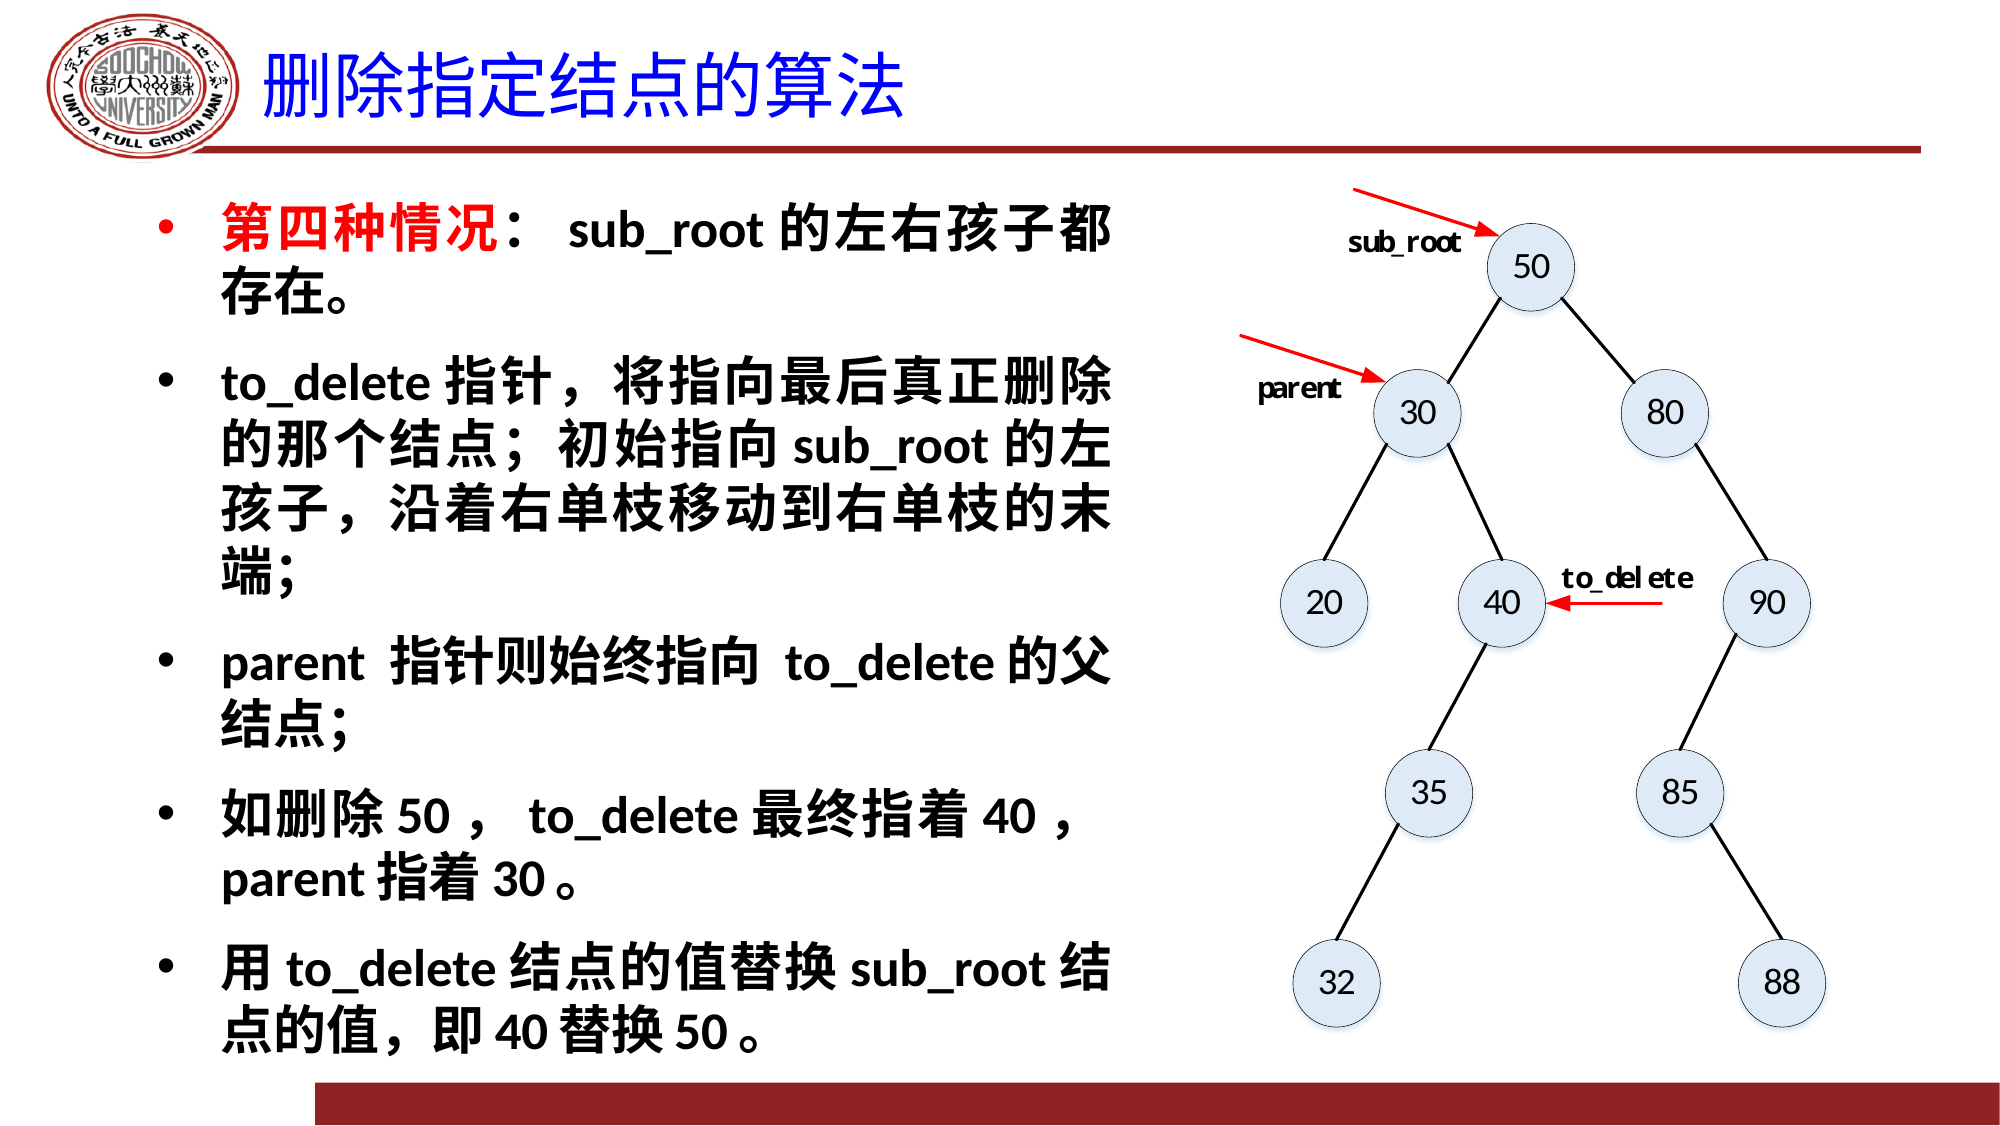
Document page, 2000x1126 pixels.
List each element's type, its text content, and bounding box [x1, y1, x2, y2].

title 删除指定结点的算法 [242, 30, 1921, 138]
picture [40, 9, 246, 163]
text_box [1212, 160, 1834, 1038]
list 第四种情况：sub_root的左右孩子都存在。 to_delete指针，将指向最后真正删除的那个结点；初始指向sub_root的左孩子，沿着右单枝移动到右单枝的末端； parent 指针则始终指向 to_delete的父结点； 如删除50，to_delete最终指着40，parent指着30。 用to_delete结点的值替换sub_root结点的值，即40替换50。 [137, 184, 1132, 1079]
